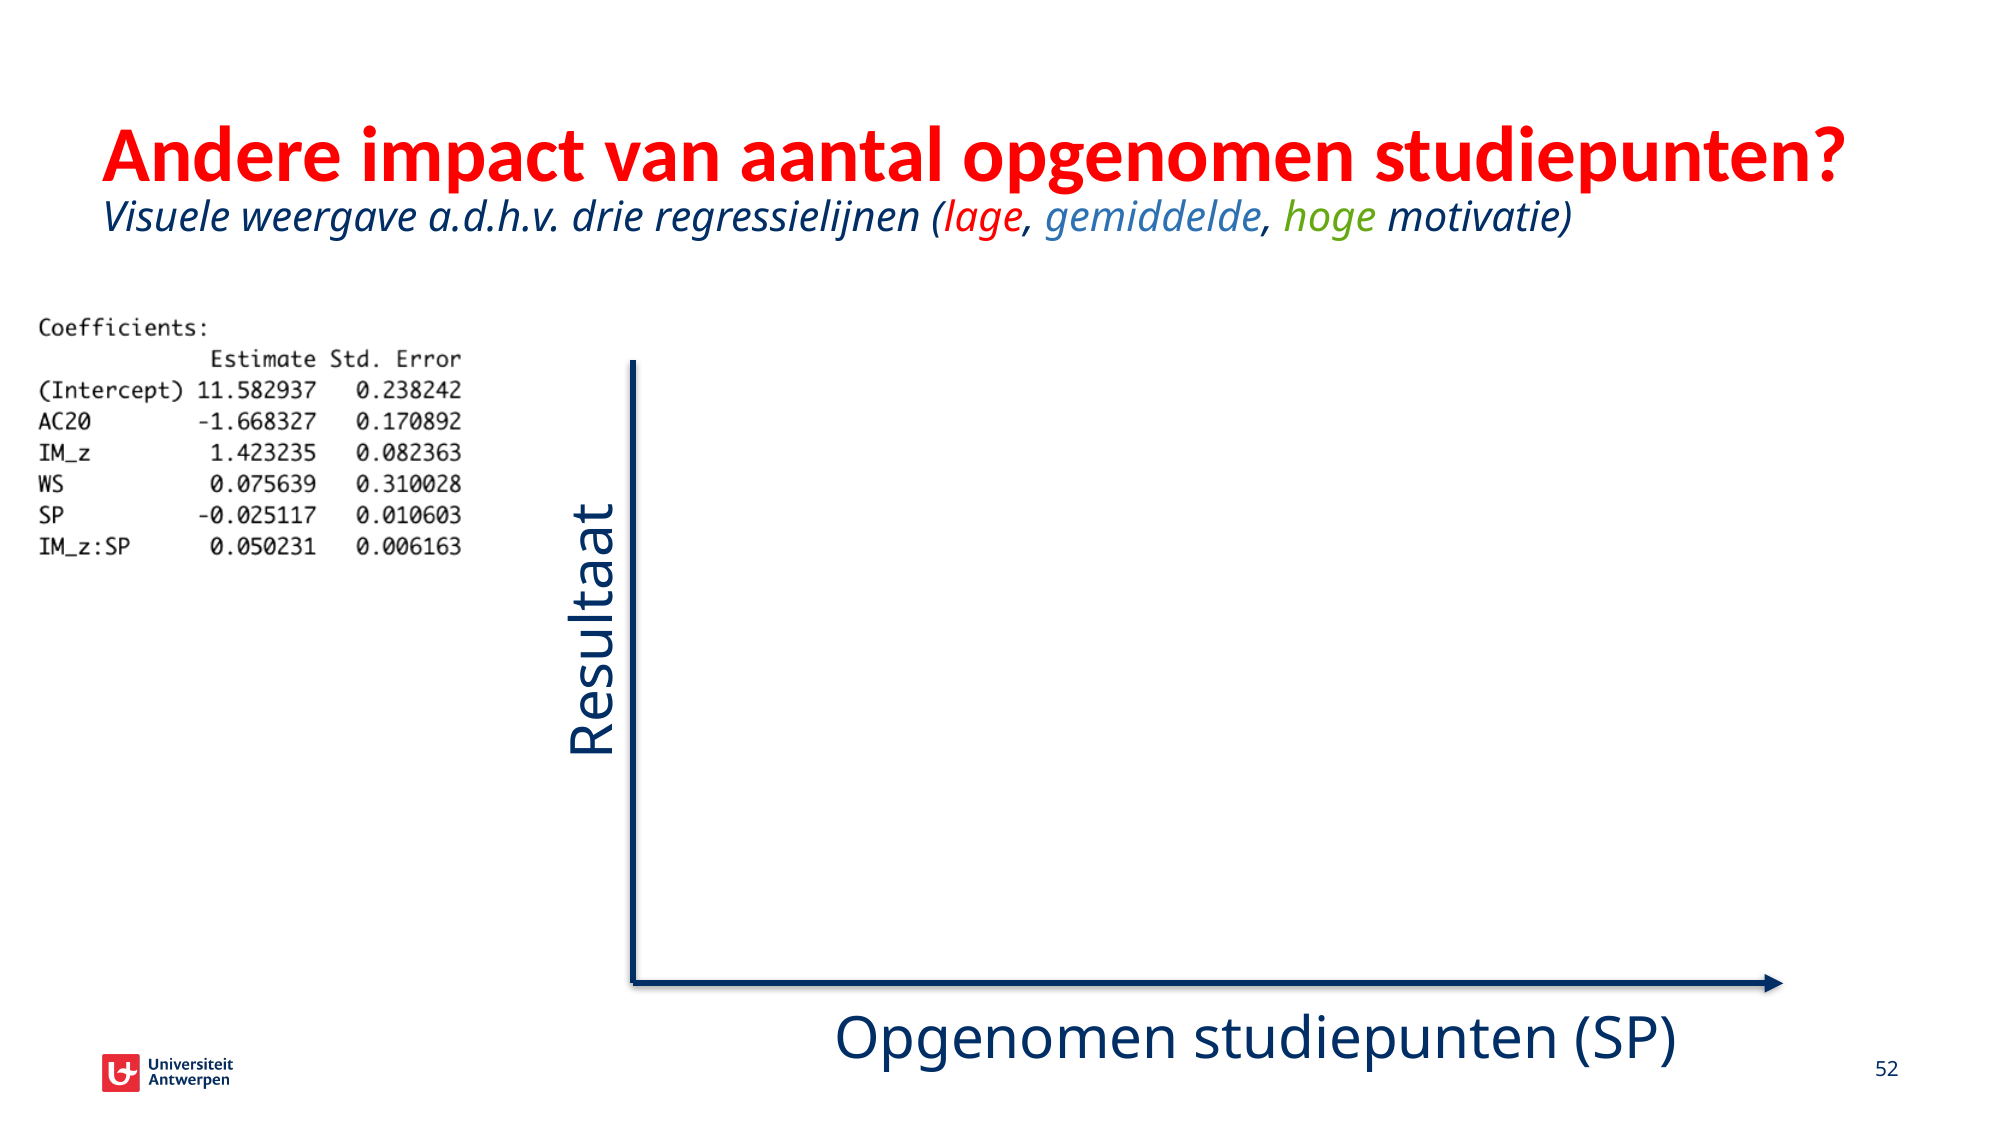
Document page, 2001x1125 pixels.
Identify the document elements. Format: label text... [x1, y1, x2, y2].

slide_number 52 [1463, 1039, 1914, 1100]
title Andere impact van aantal opgenomen studiepunten? [102, 101, 1898, 190]
picture [29, 306, 472, 564]
text_box Opgenomen studiepunten (SP) [834, 999, 1704, 1060]
text_box Visuele weergave a.d.h.v. drie regressielijnen (lage, gemiddelde, hoge motivatie) [102, 190, 2000, 277]
text_box Resultaat [554, 452, 626, 760]
picture [102, 1054, 233, 1092]
